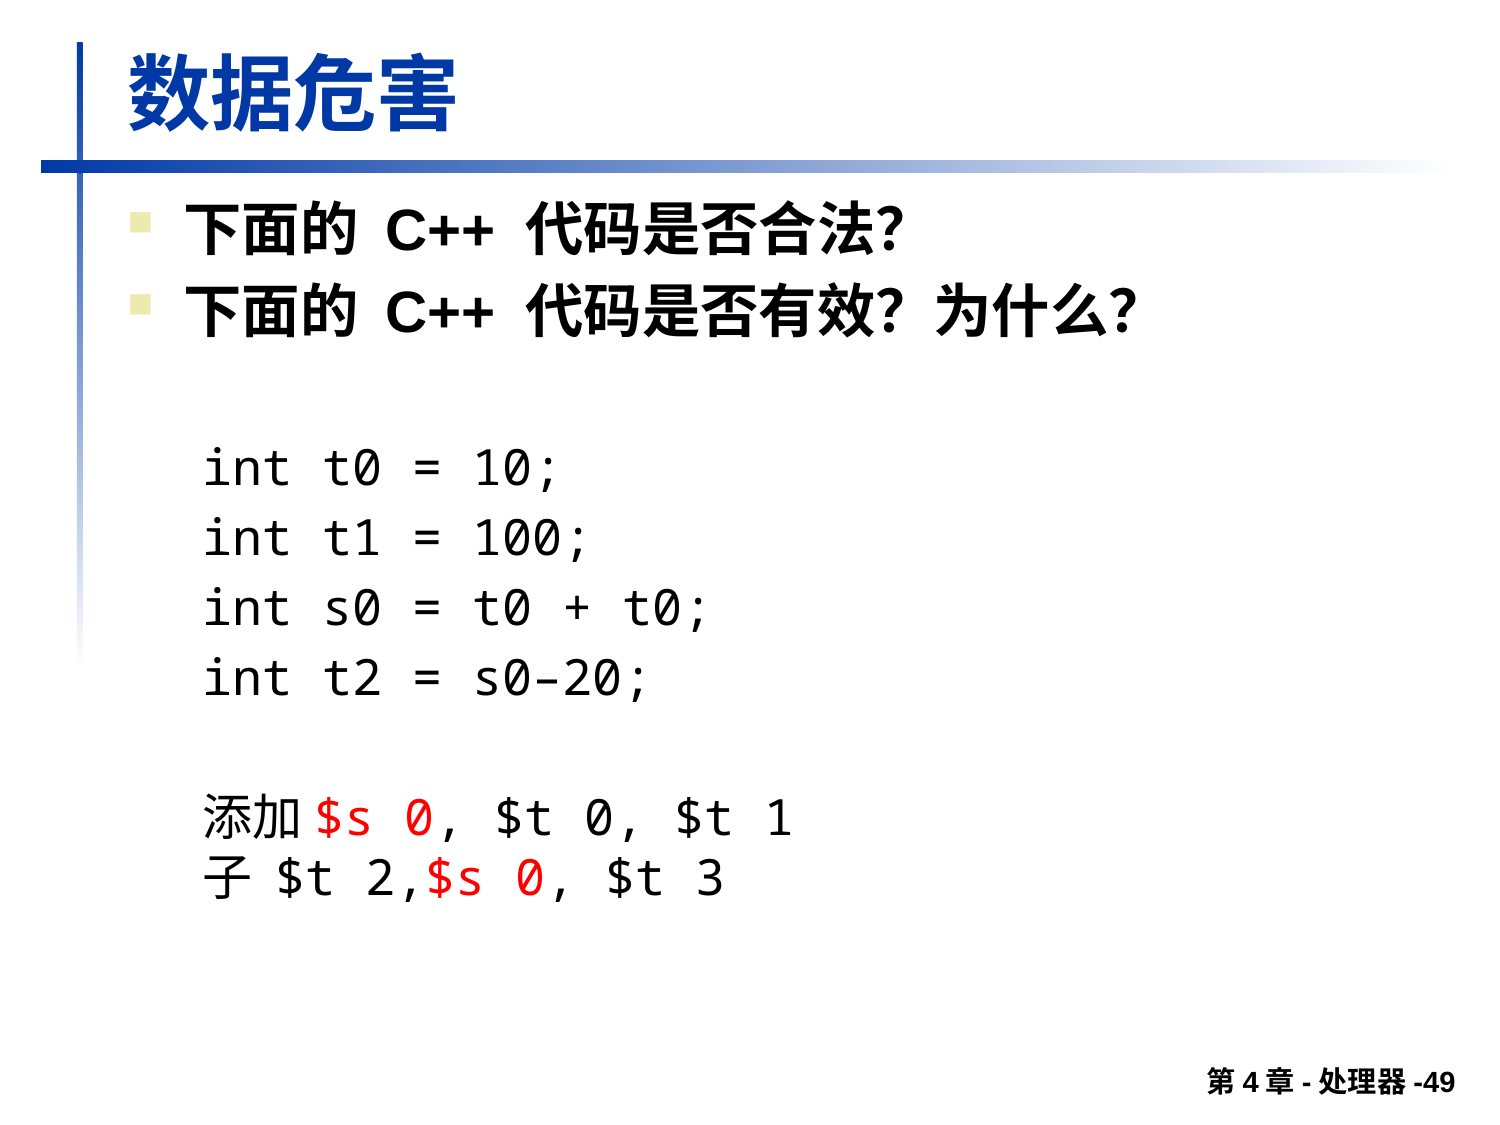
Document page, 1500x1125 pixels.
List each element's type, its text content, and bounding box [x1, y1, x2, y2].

title 数据危害 [112, 32, 1468, 149]
footer 第4章-处理器-49 [277, 1046, 1471, 1106]
list 下面的 C++ 代码是否合法？ 下面的 C++ 代码是否有效？为什么？ int t0 = 10; int t1 = 100; int s0 = t0 + t0; int t2 = s0–20; 添加$s 0, $t 0, $t 1 子 $t 2,$s 0, $t 3 [112, 184, 1469, 550]
